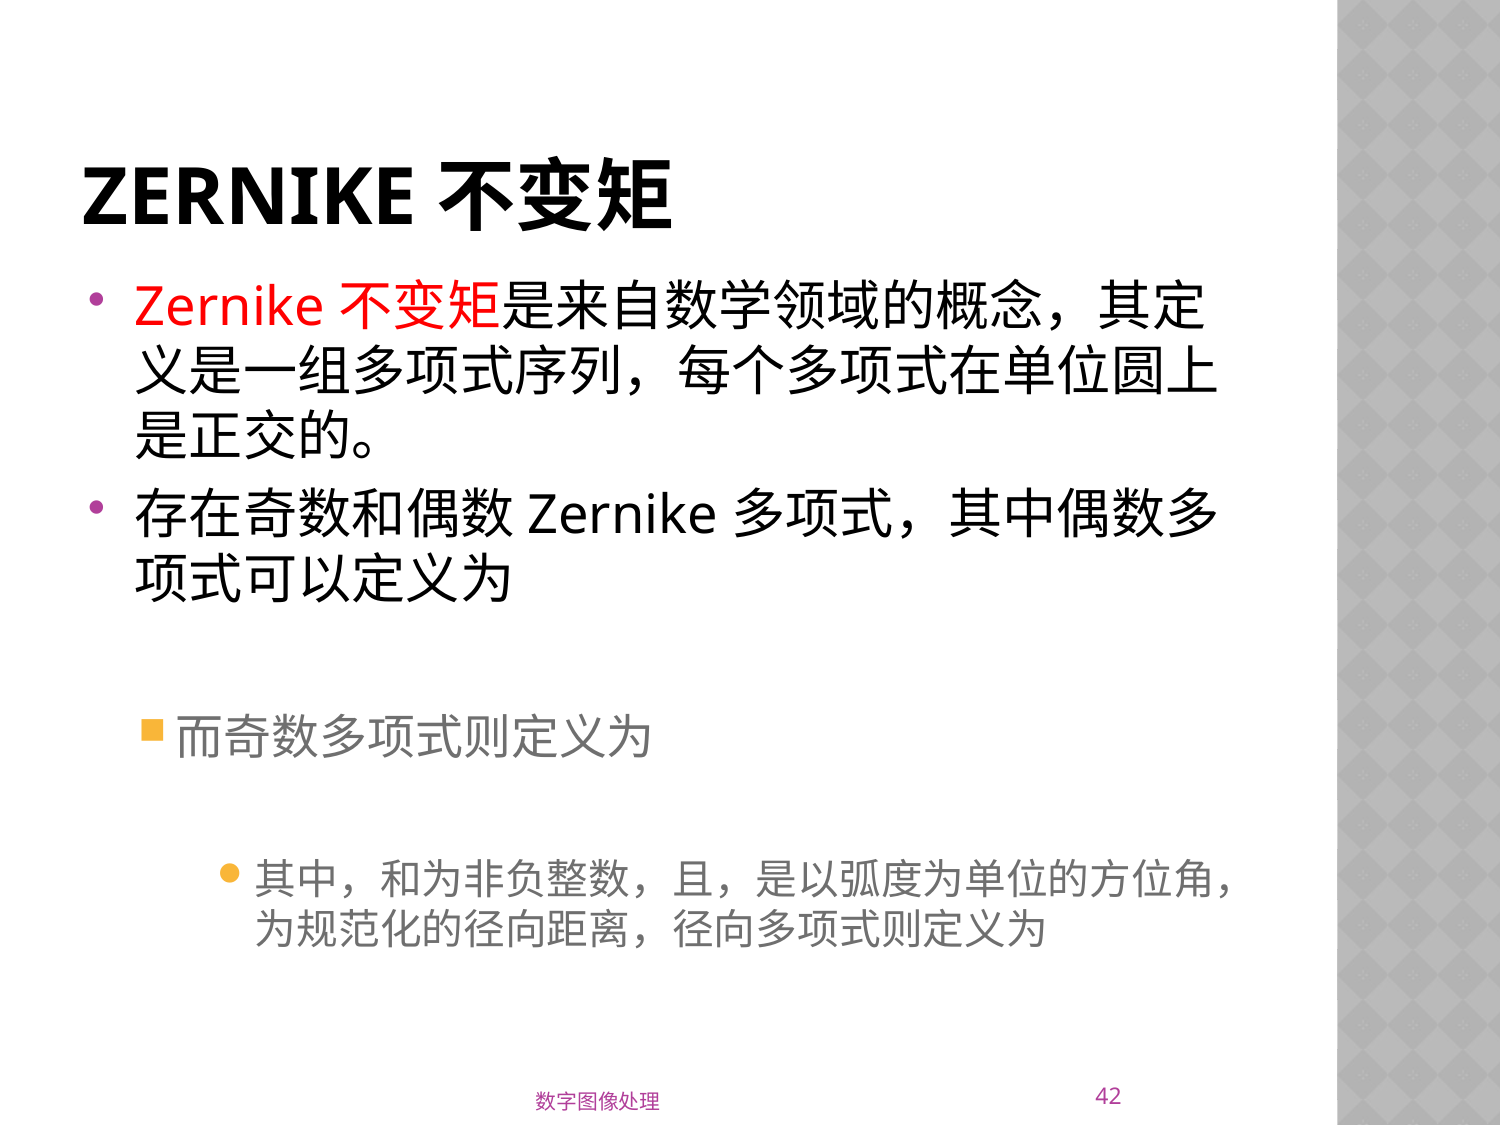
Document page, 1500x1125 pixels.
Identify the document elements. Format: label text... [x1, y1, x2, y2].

title Zernike不变矩 [75, 52, 1263, 240]
slide_number 42 [1025, 1075, 1122, 1113]
footer 数字图像处理 [75, 1075, 675, 1114]
